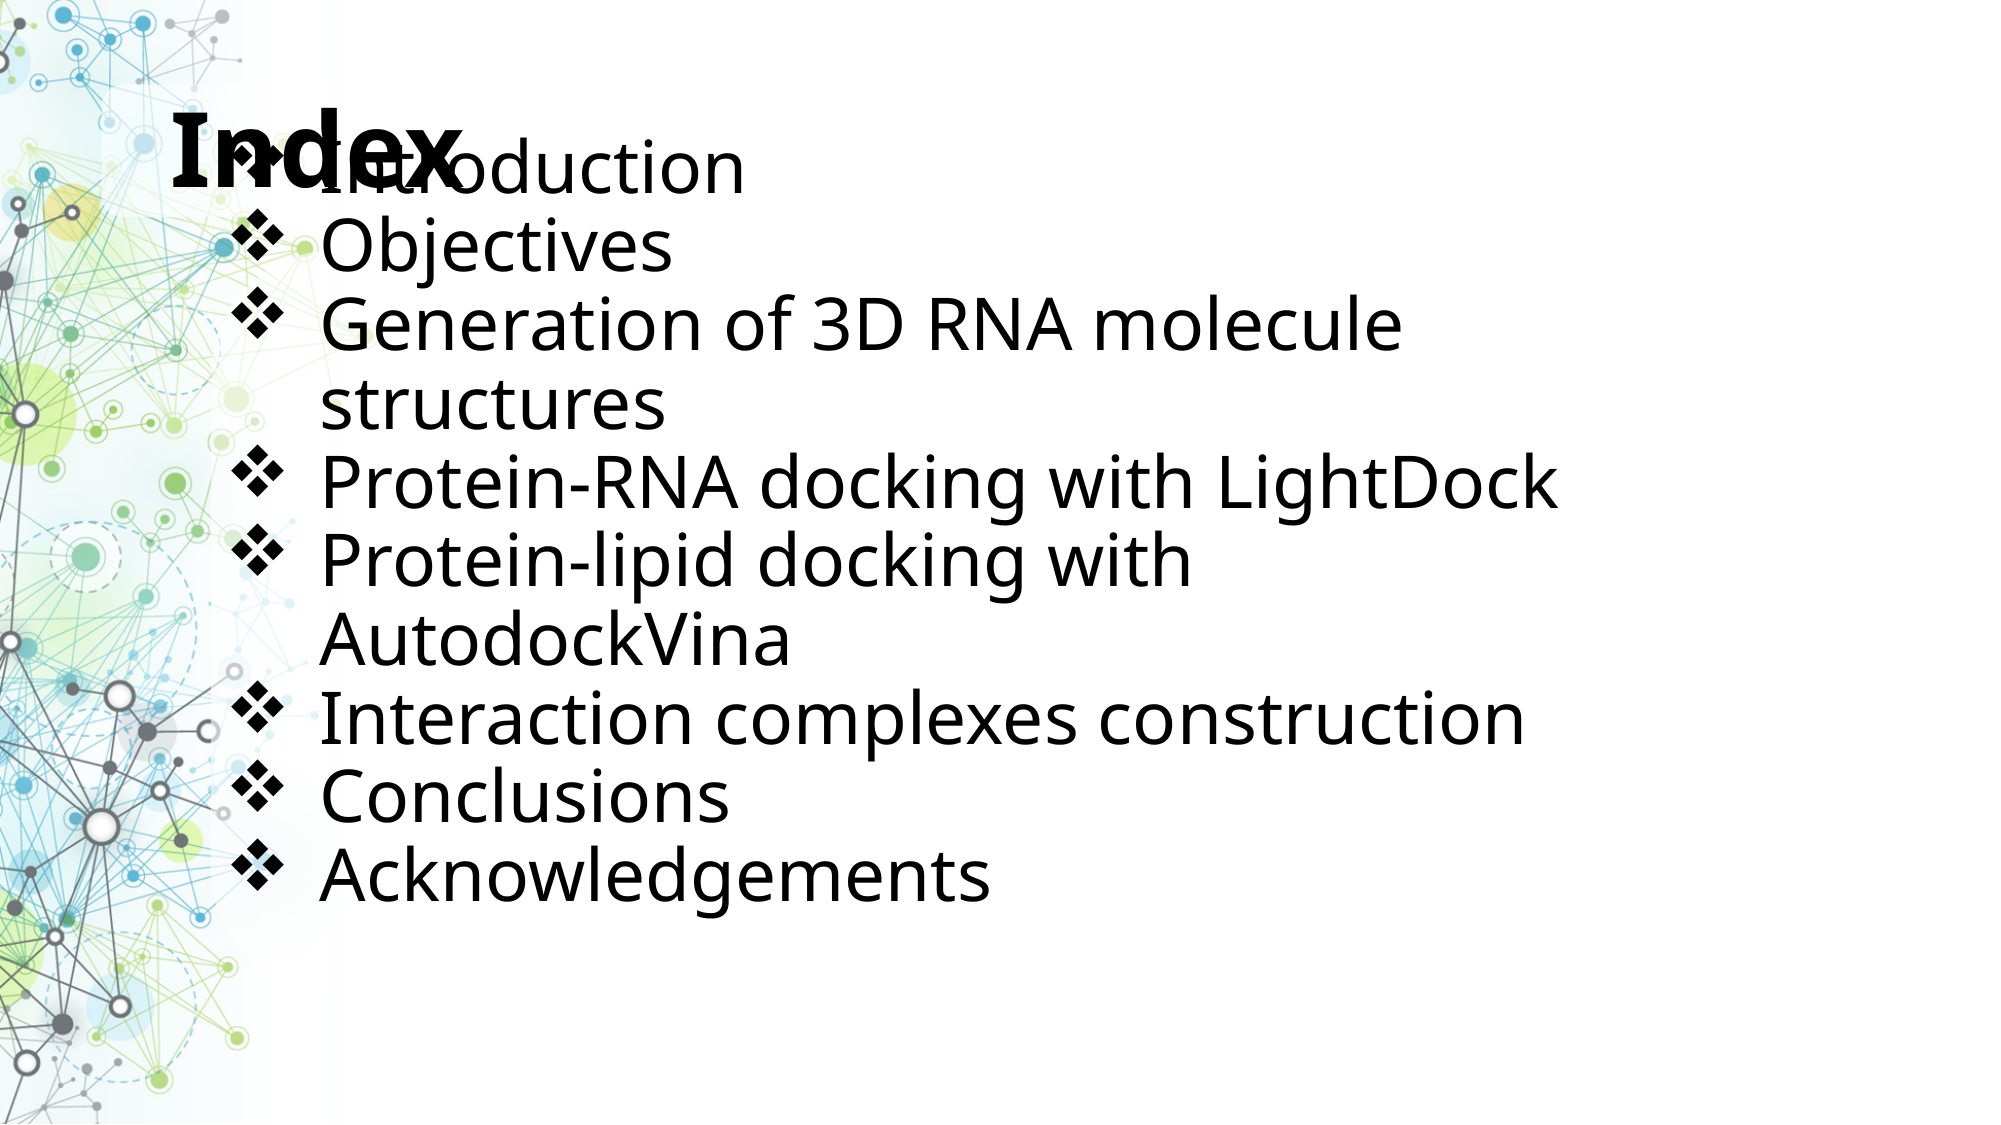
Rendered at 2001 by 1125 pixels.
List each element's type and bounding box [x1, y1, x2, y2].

text_box [210, 183, 1689, 992]
picture [0, 0, 2001, 1125]
text_box [101, 84, 613, 218]
